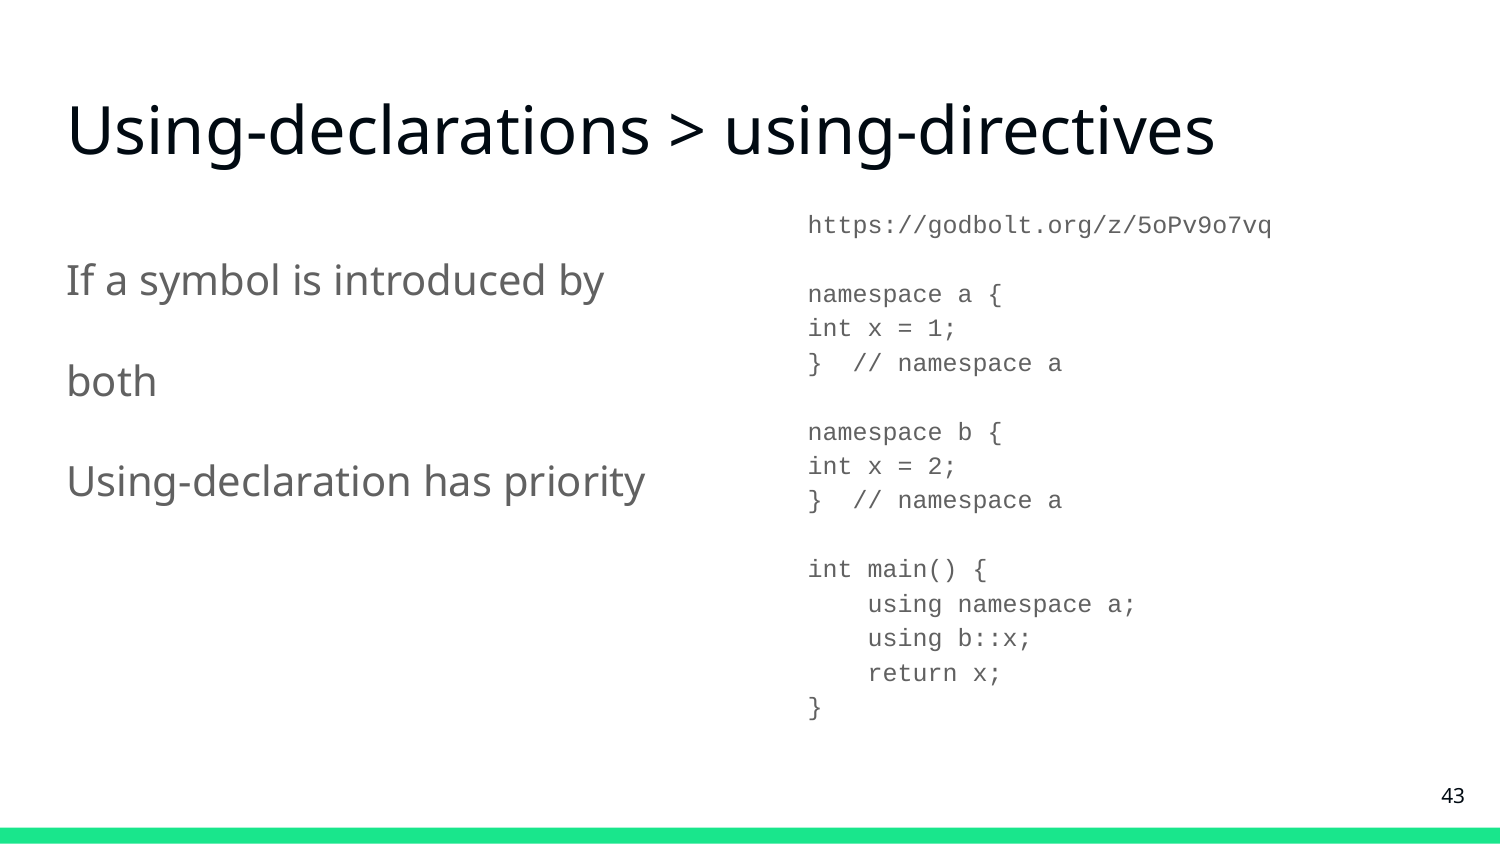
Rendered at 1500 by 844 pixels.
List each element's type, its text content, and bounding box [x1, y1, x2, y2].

list If a symbol is introduced by both Using-declaration has priority [51, 189, 708, 750]
list https://godbolt.org/z/5oPv9o7vq namespace a { int x = 1; } // namespace a namespace b { int x = 2; } // namespace a int main() { using namespace a; using b::x; return x; } [792, 189, 1449, 750]
title Using-declarations > using-directives [51, 72, 1449, 167]
slide_number ‹#› [1389, 764, 1480, 830]
